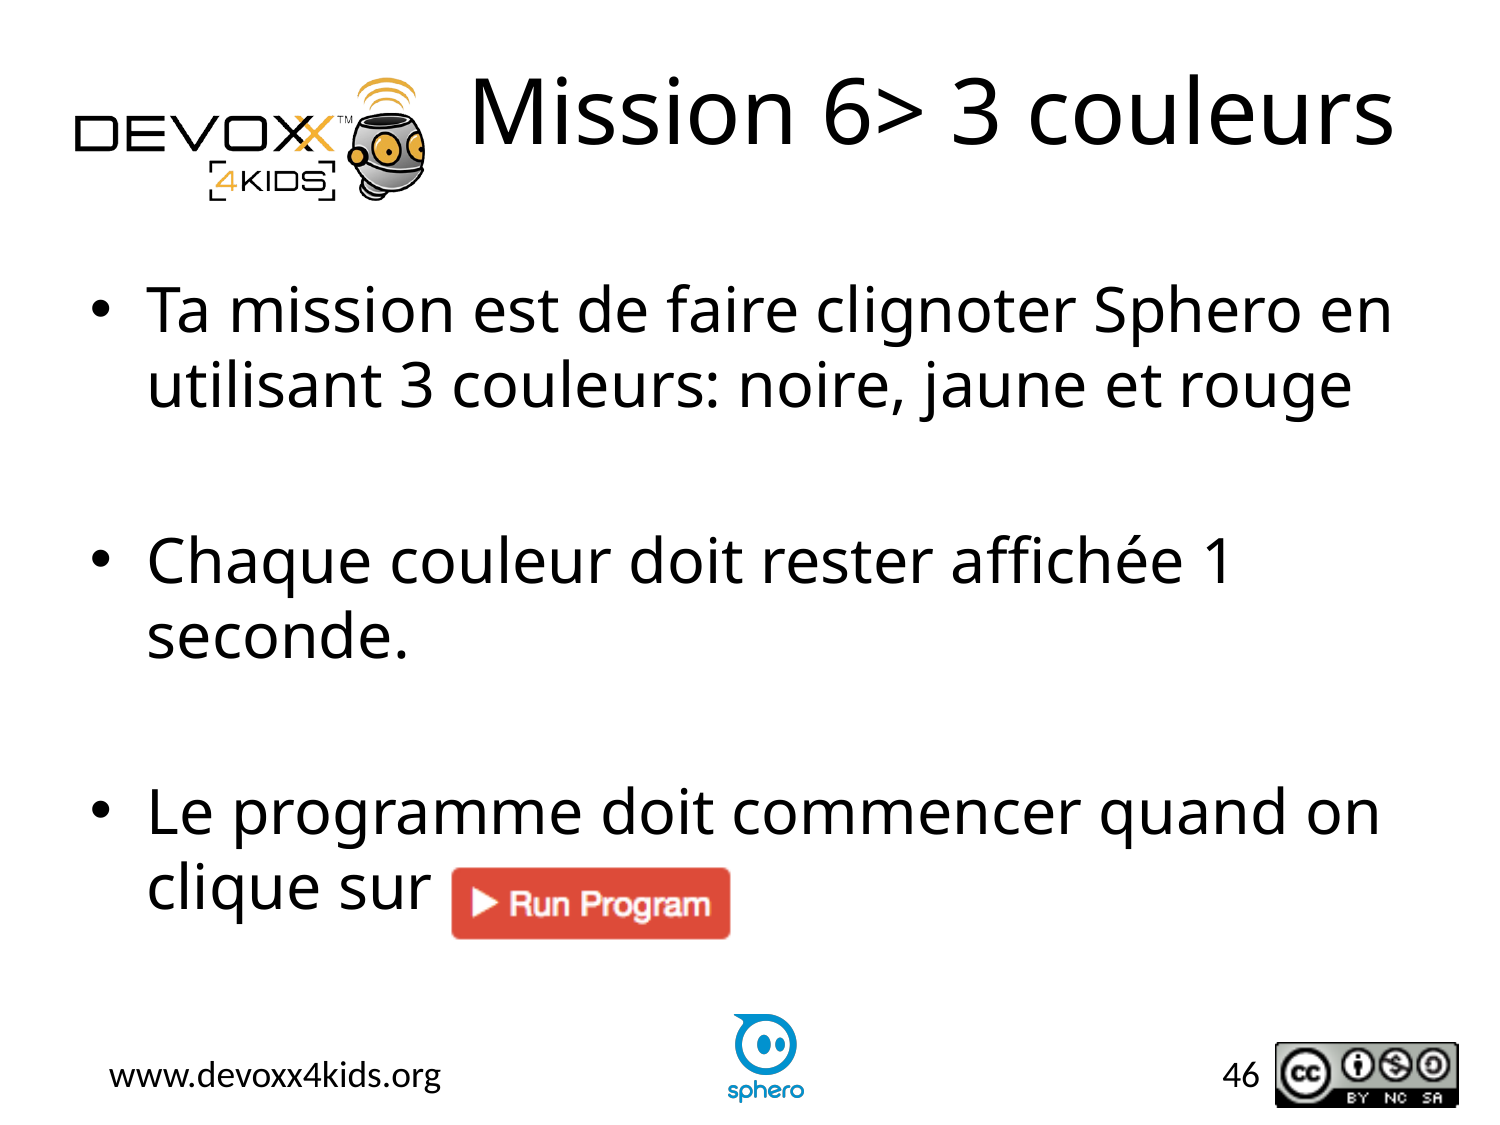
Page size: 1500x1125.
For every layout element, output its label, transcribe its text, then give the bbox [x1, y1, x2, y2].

picture [794, 1088, 801, 1095]
title Mission 6> 3 couleurs [439, 45, 1425, 233]
picture [448, 864, 735, 945]
picture [728, 1014, 804, 1103]
slide_number 46 [1074, 1042, 1275, 1103]
picture [75, 77, 425, 201]
picture [743, 1088, 749, 1095]
picture [1275, 1042, 1459, 1108]
list Ta mission est de faire clignoter Sphero en utilisant 3 couleurs: noire, jaune et rouge Chaque couleur doit rester affichée 1 seconde. Le programme doit commencer quand on clique sur [75, 262, 1425, 974]
picture [728, 1096, 739, 1103]
picture [743, 1021, 789, 1068]
